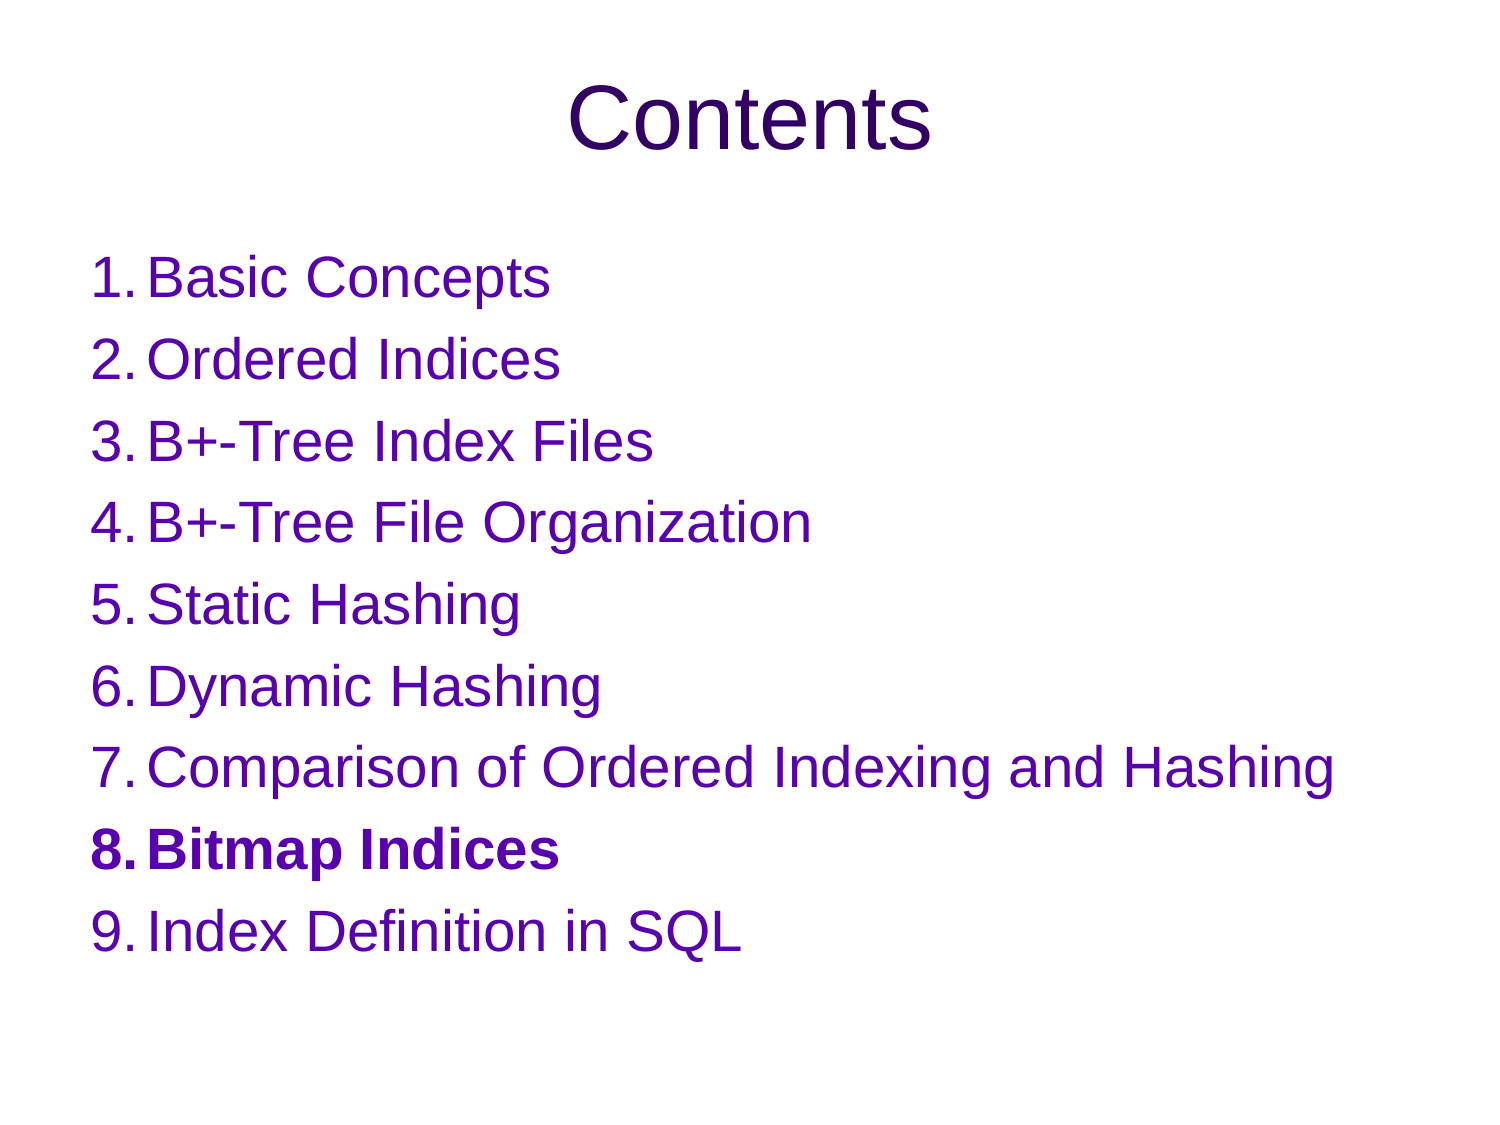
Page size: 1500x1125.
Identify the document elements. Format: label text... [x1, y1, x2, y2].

title Contents [74, 18, 1426, 207]
list Basic Concepts Ordered Indices B+-Tree Index Files B+-Tree File Organization Static Hashing Dynamic Hashing Comparison of Ordered Indexing and Hashing Bitmap Indices Index Definition in SQL [74, 231, 1426, 975]
